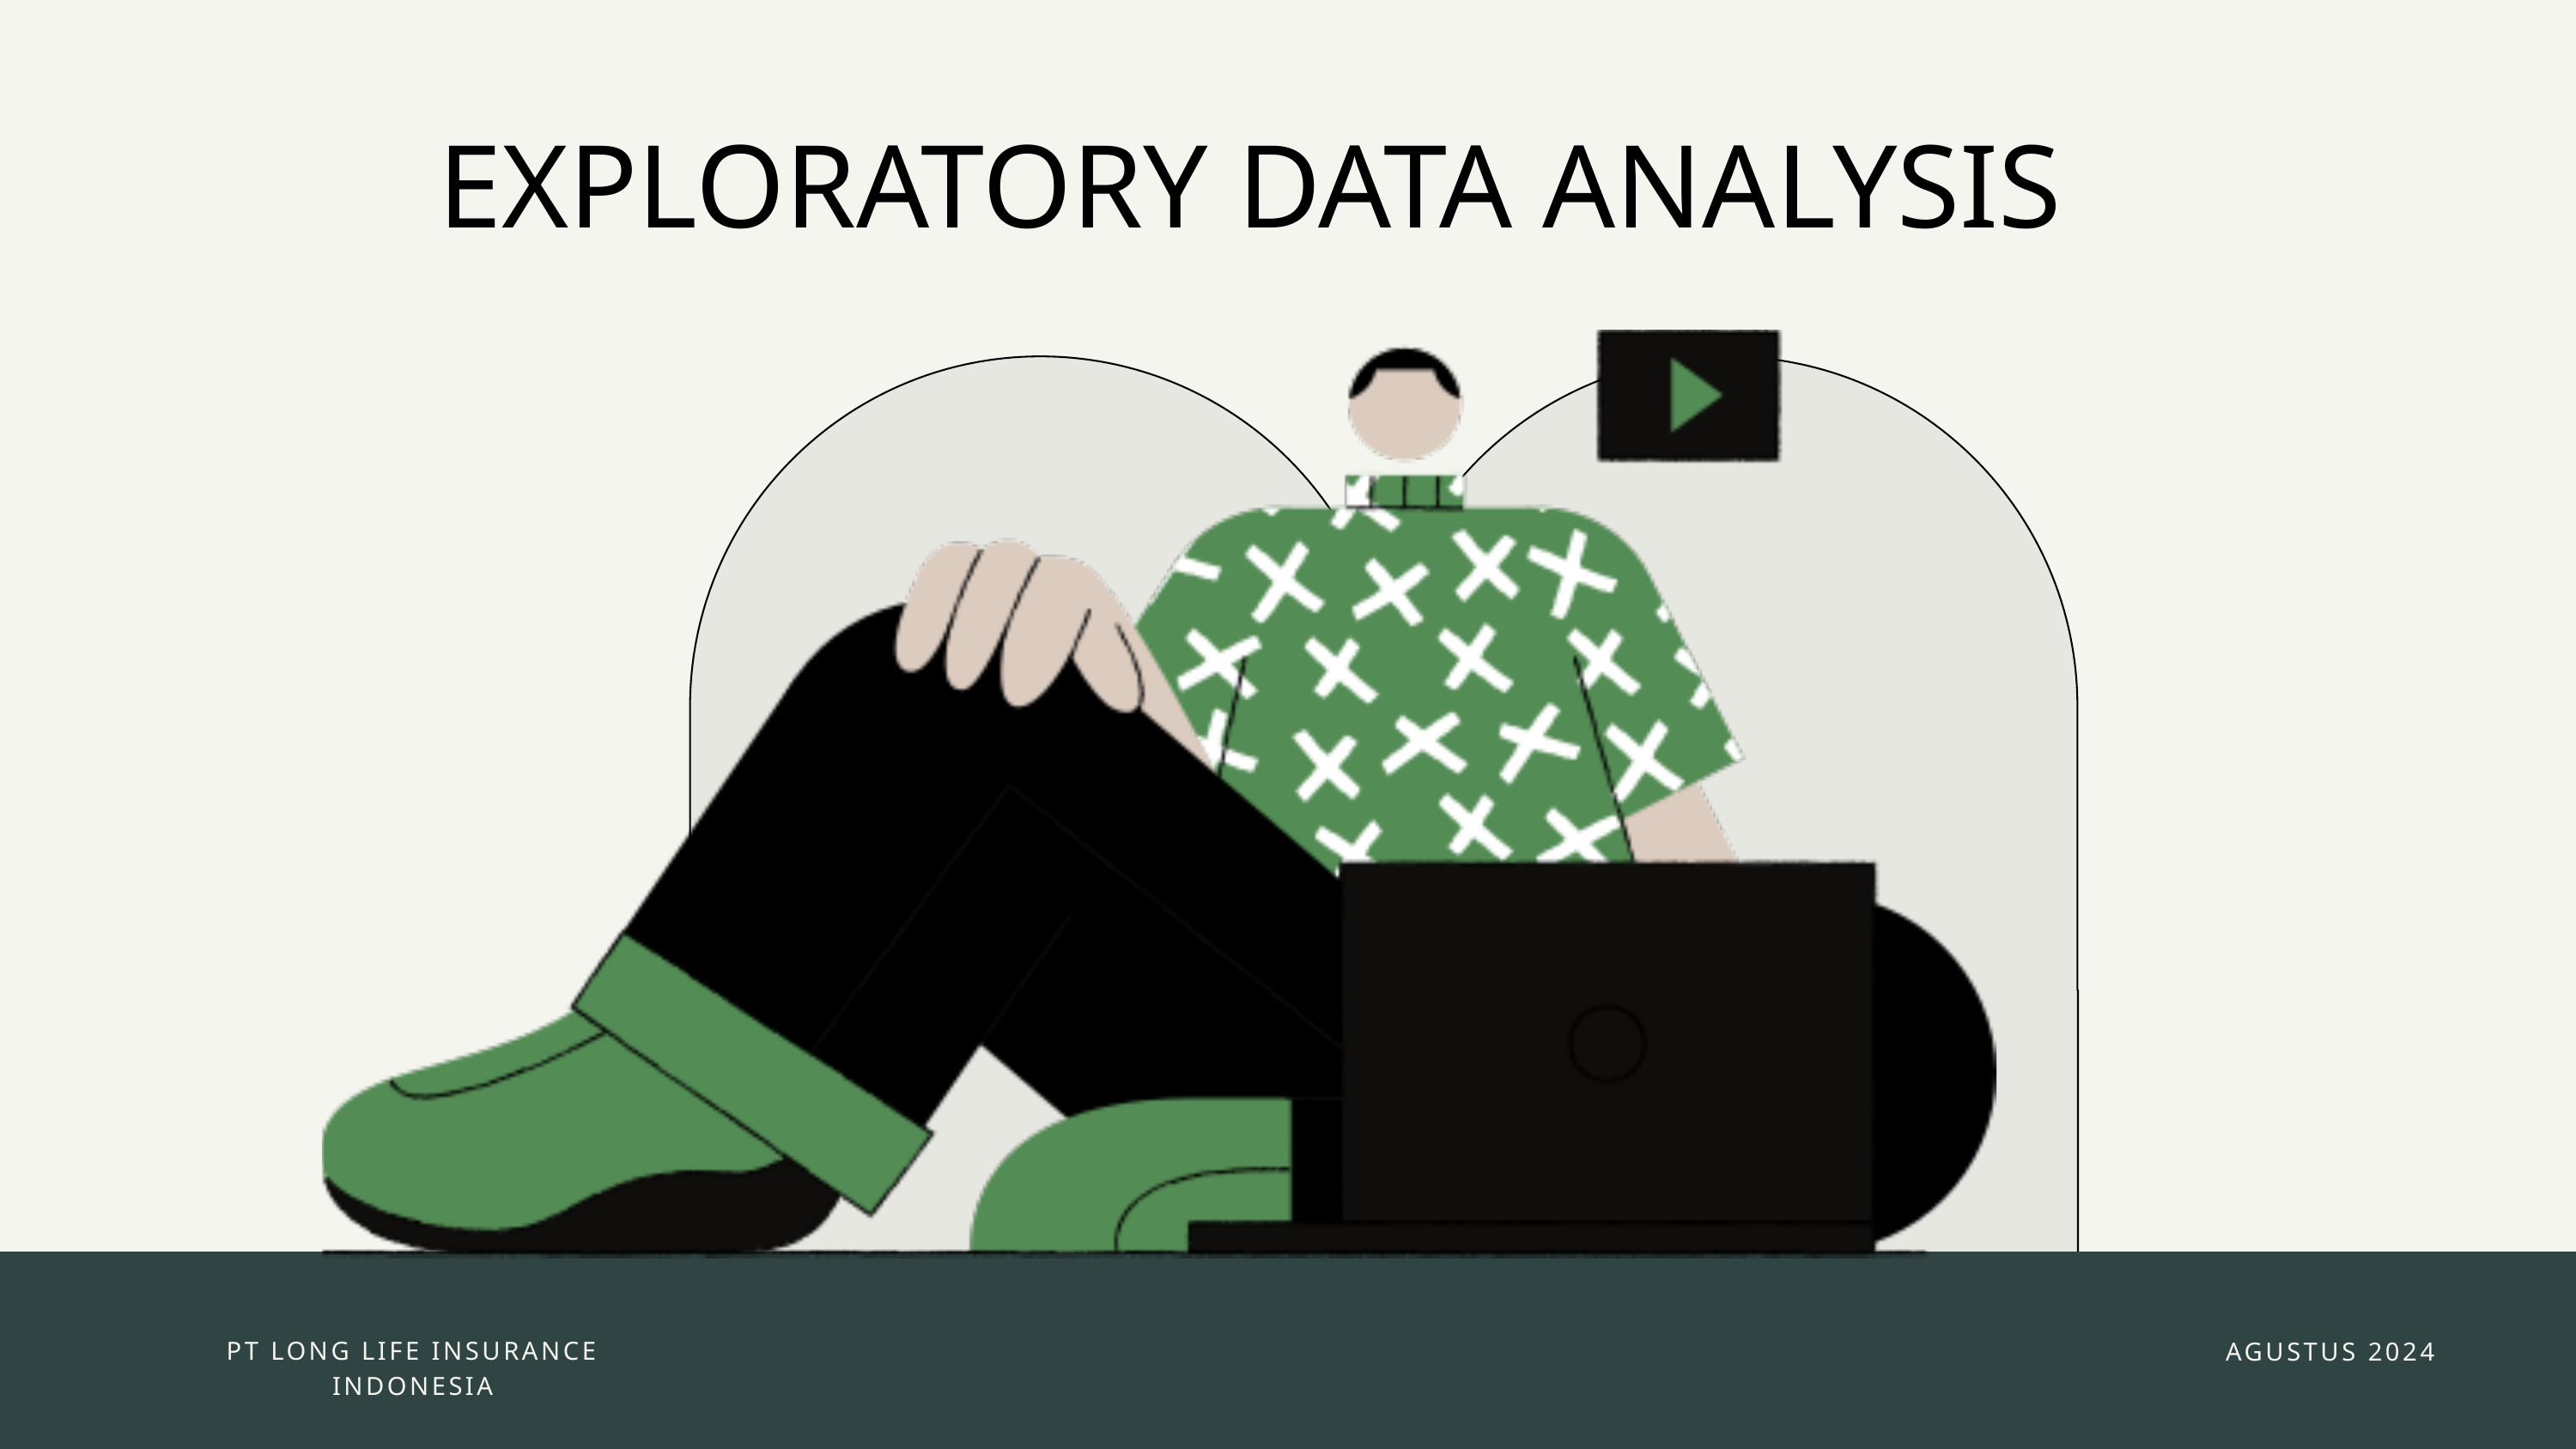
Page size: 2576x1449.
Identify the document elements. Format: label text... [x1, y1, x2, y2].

text_box EXPLORATORY DATA ANALYSIS [438, 90, 2275, 252]
text_box [321, 330, 1997, 1251]
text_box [690, 355, 2079, 1251]
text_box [0, 1251, 2576, 1449]
